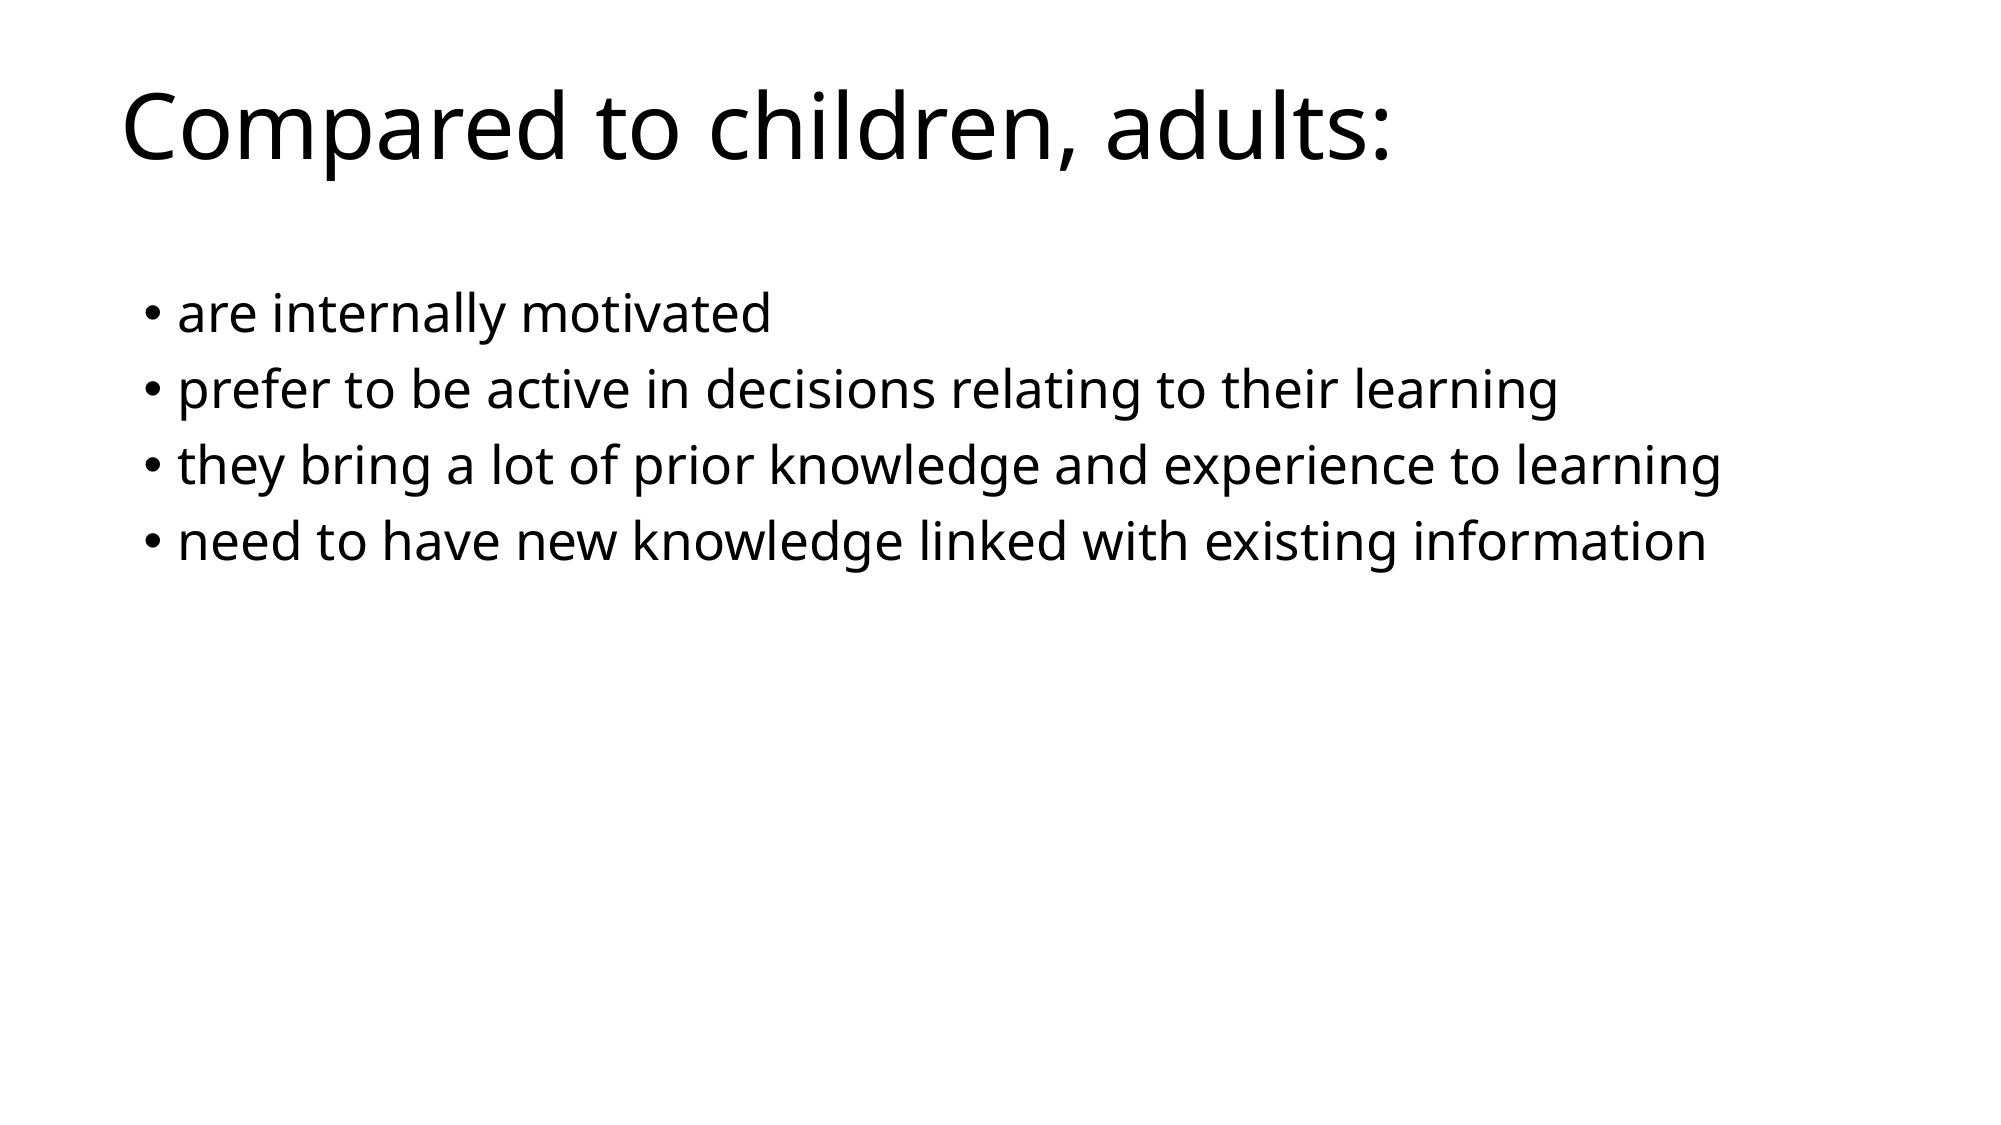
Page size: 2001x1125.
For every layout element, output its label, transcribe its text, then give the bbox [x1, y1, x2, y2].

list are internally motivated prefer to be active in decisions relating to their learning they bring a lot of prior knowledge and experience to learning need to have new knowledge linked with existing information are goal-oriented (so learning for learning's sake is unsatisfactory) prefer learning what is authentic and directly relevant to their work or existing interests are more practical learners, wanting to be able to apply what is learned prefer to be treated as partners in the learning experience [128, 278, 1854, 993]
title Compared to children, adults: [105, 21, 1831, 240]
